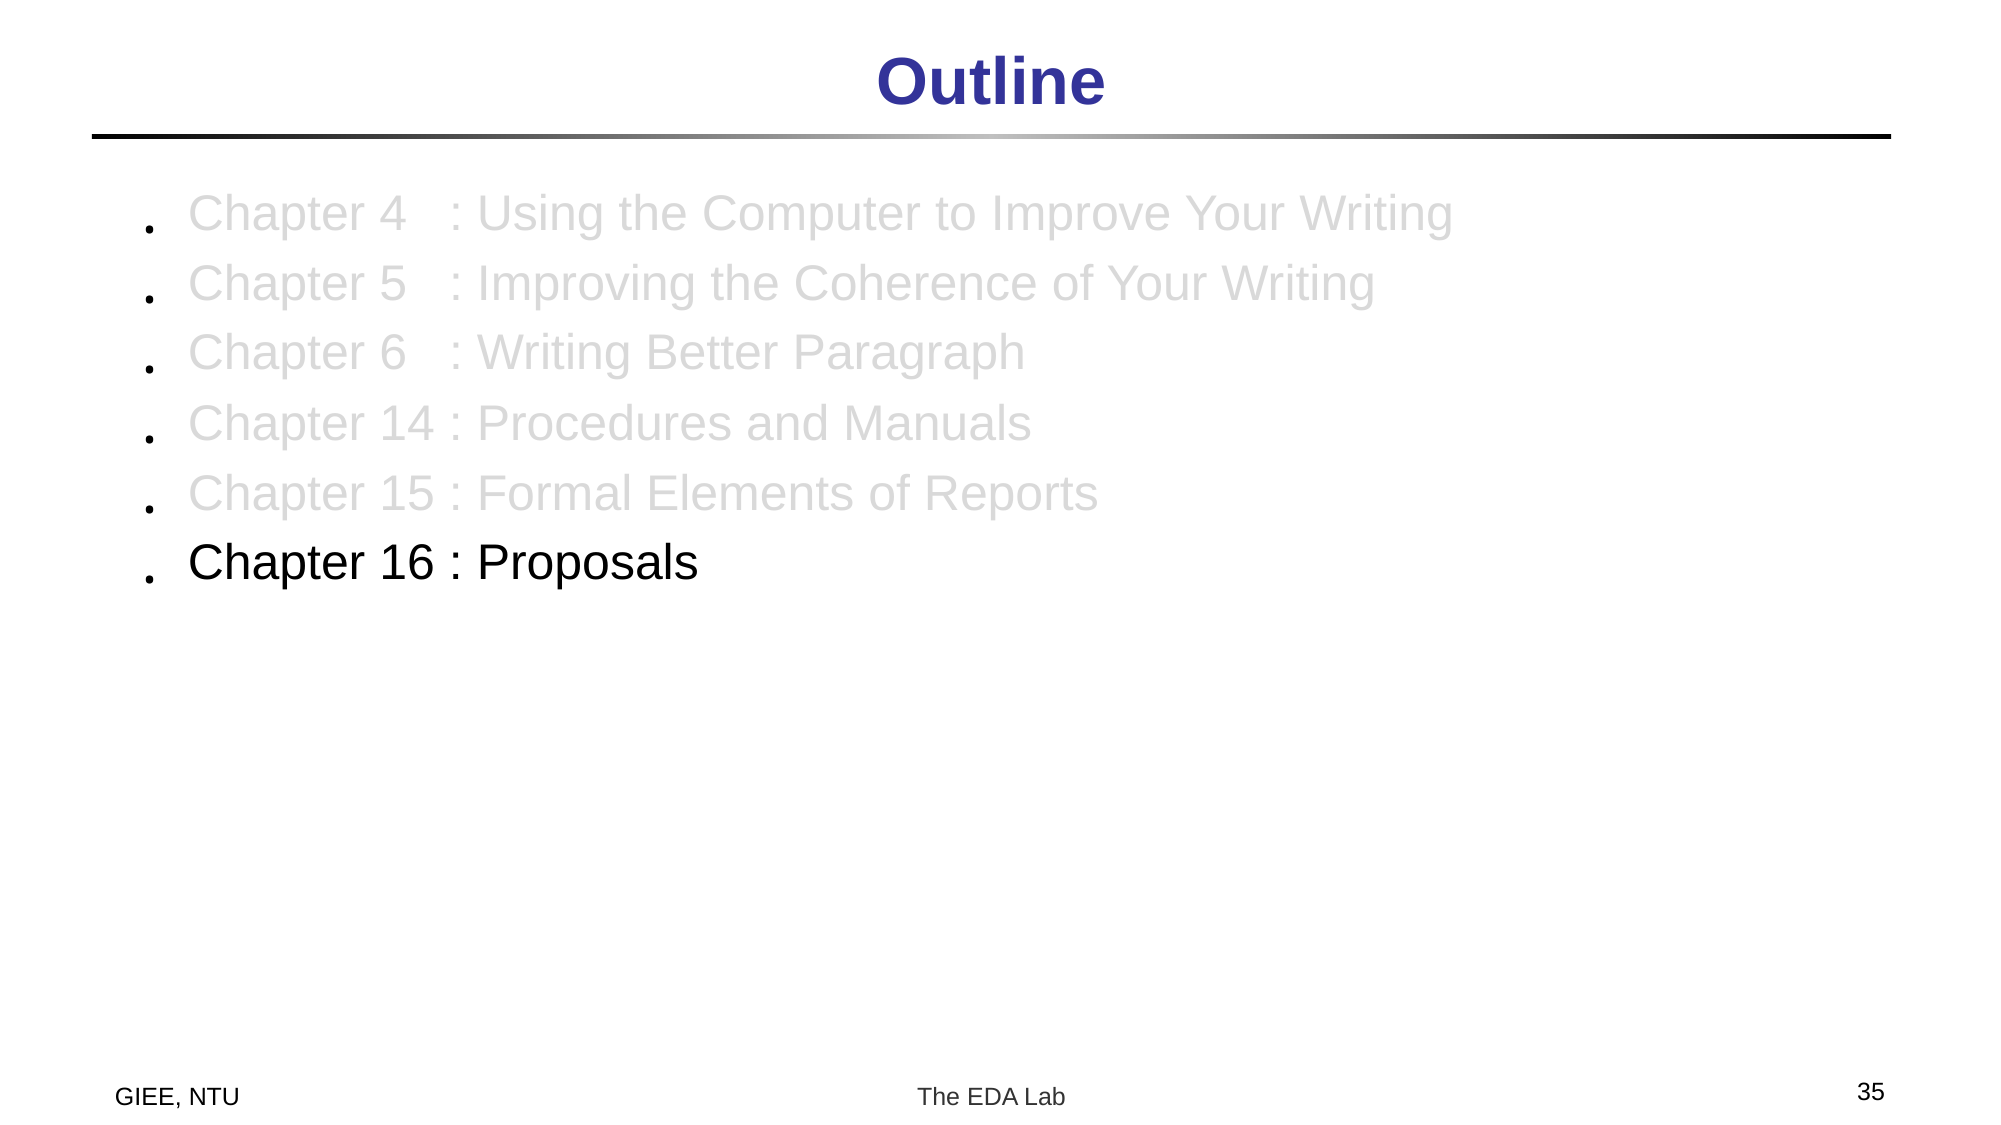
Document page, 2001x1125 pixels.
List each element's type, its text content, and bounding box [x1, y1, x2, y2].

slide_number GIEE, NTU [99, 1042, 517, 1118]
text_box Chapter 4 : Using the Computer to Improve Your Writing Chapter 5 : Improving the Coherence of Your Writing Chapter 6 : Writing Better Paragraph Chapter 14 : Procedures and Manuals Chapter 15 : Formal Elements of Reports Chapter 16 : Proposals [116, 172, 1969, 1113]
title Outline [116, 12, 1867, 125]
